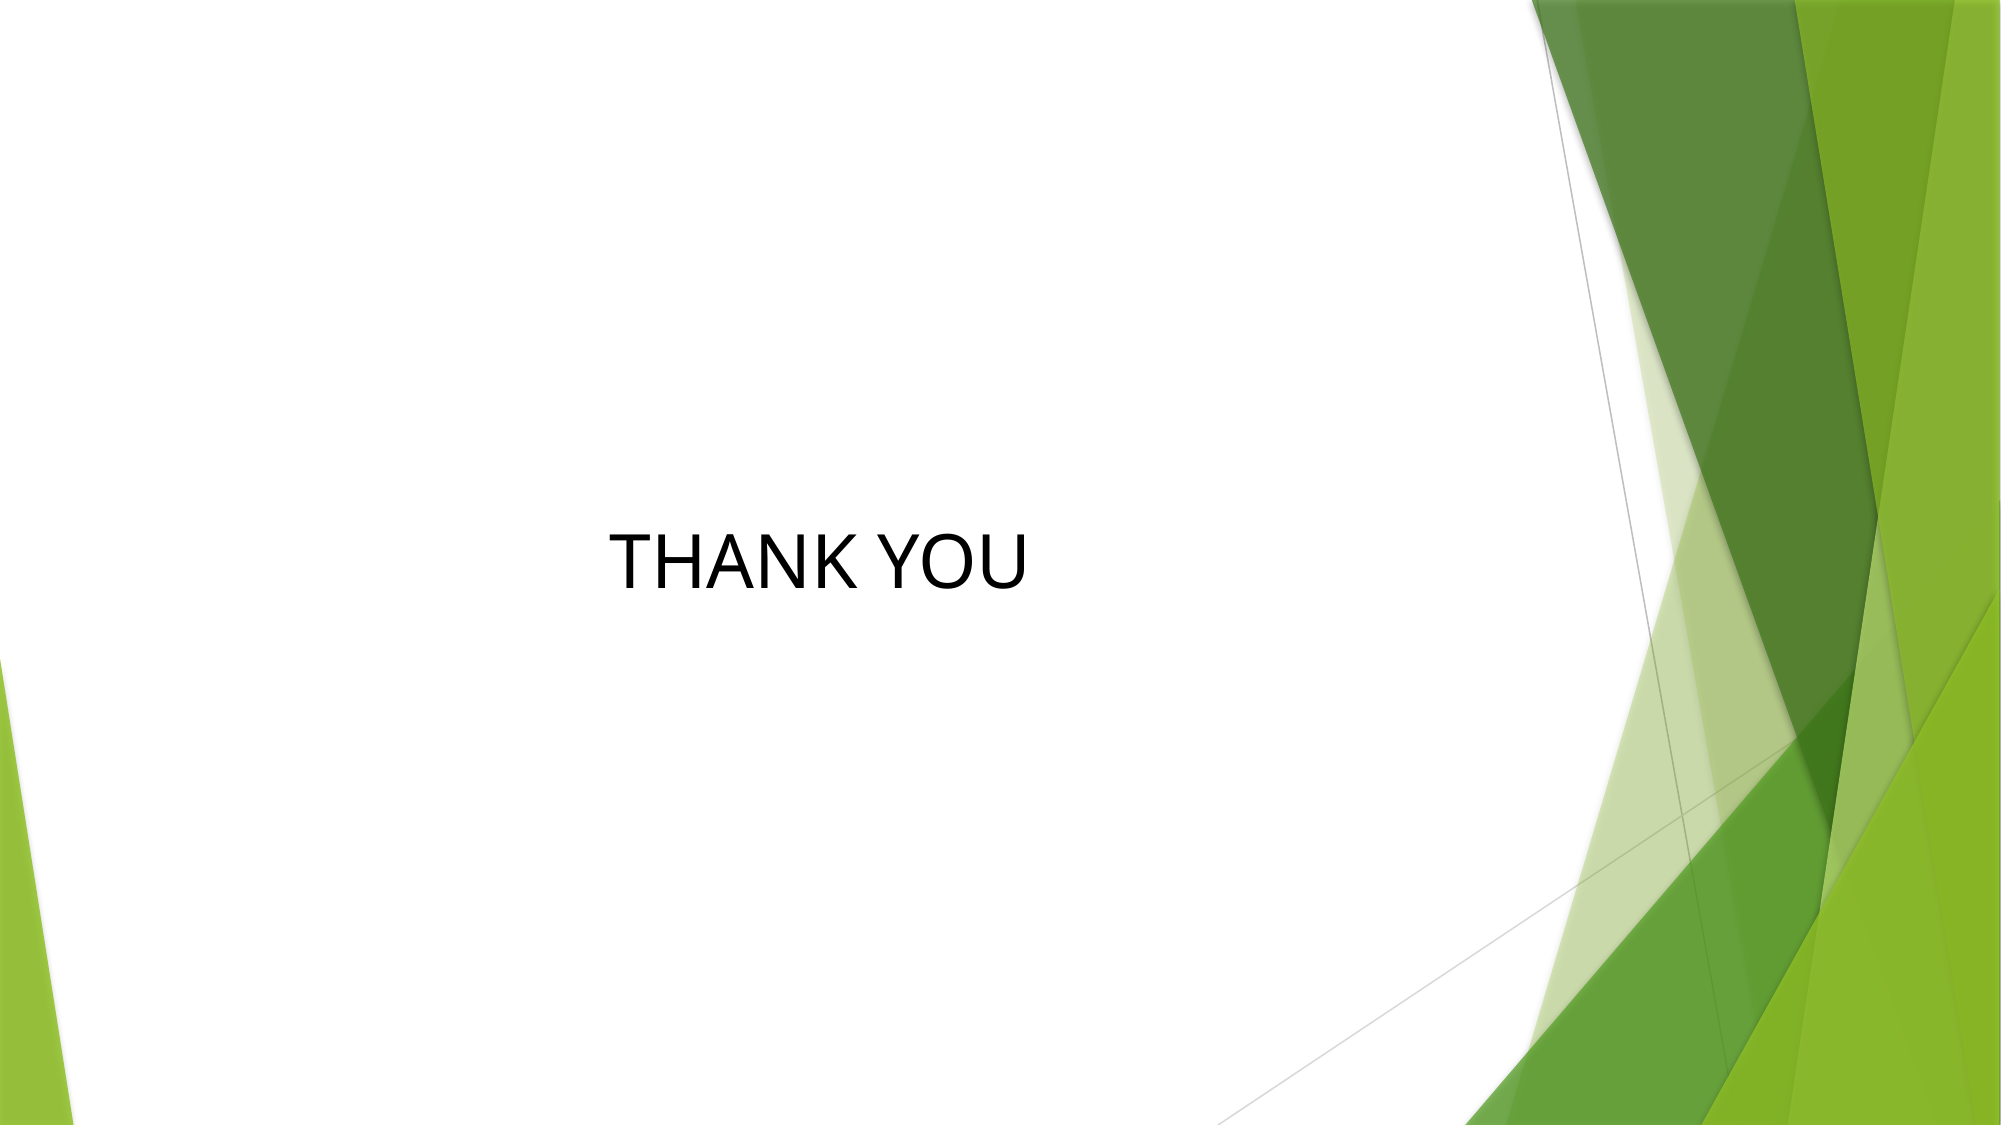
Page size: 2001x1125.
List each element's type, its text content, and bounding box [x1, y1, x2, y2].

text_box THANK YOU [594, 505, 1106, 611]
